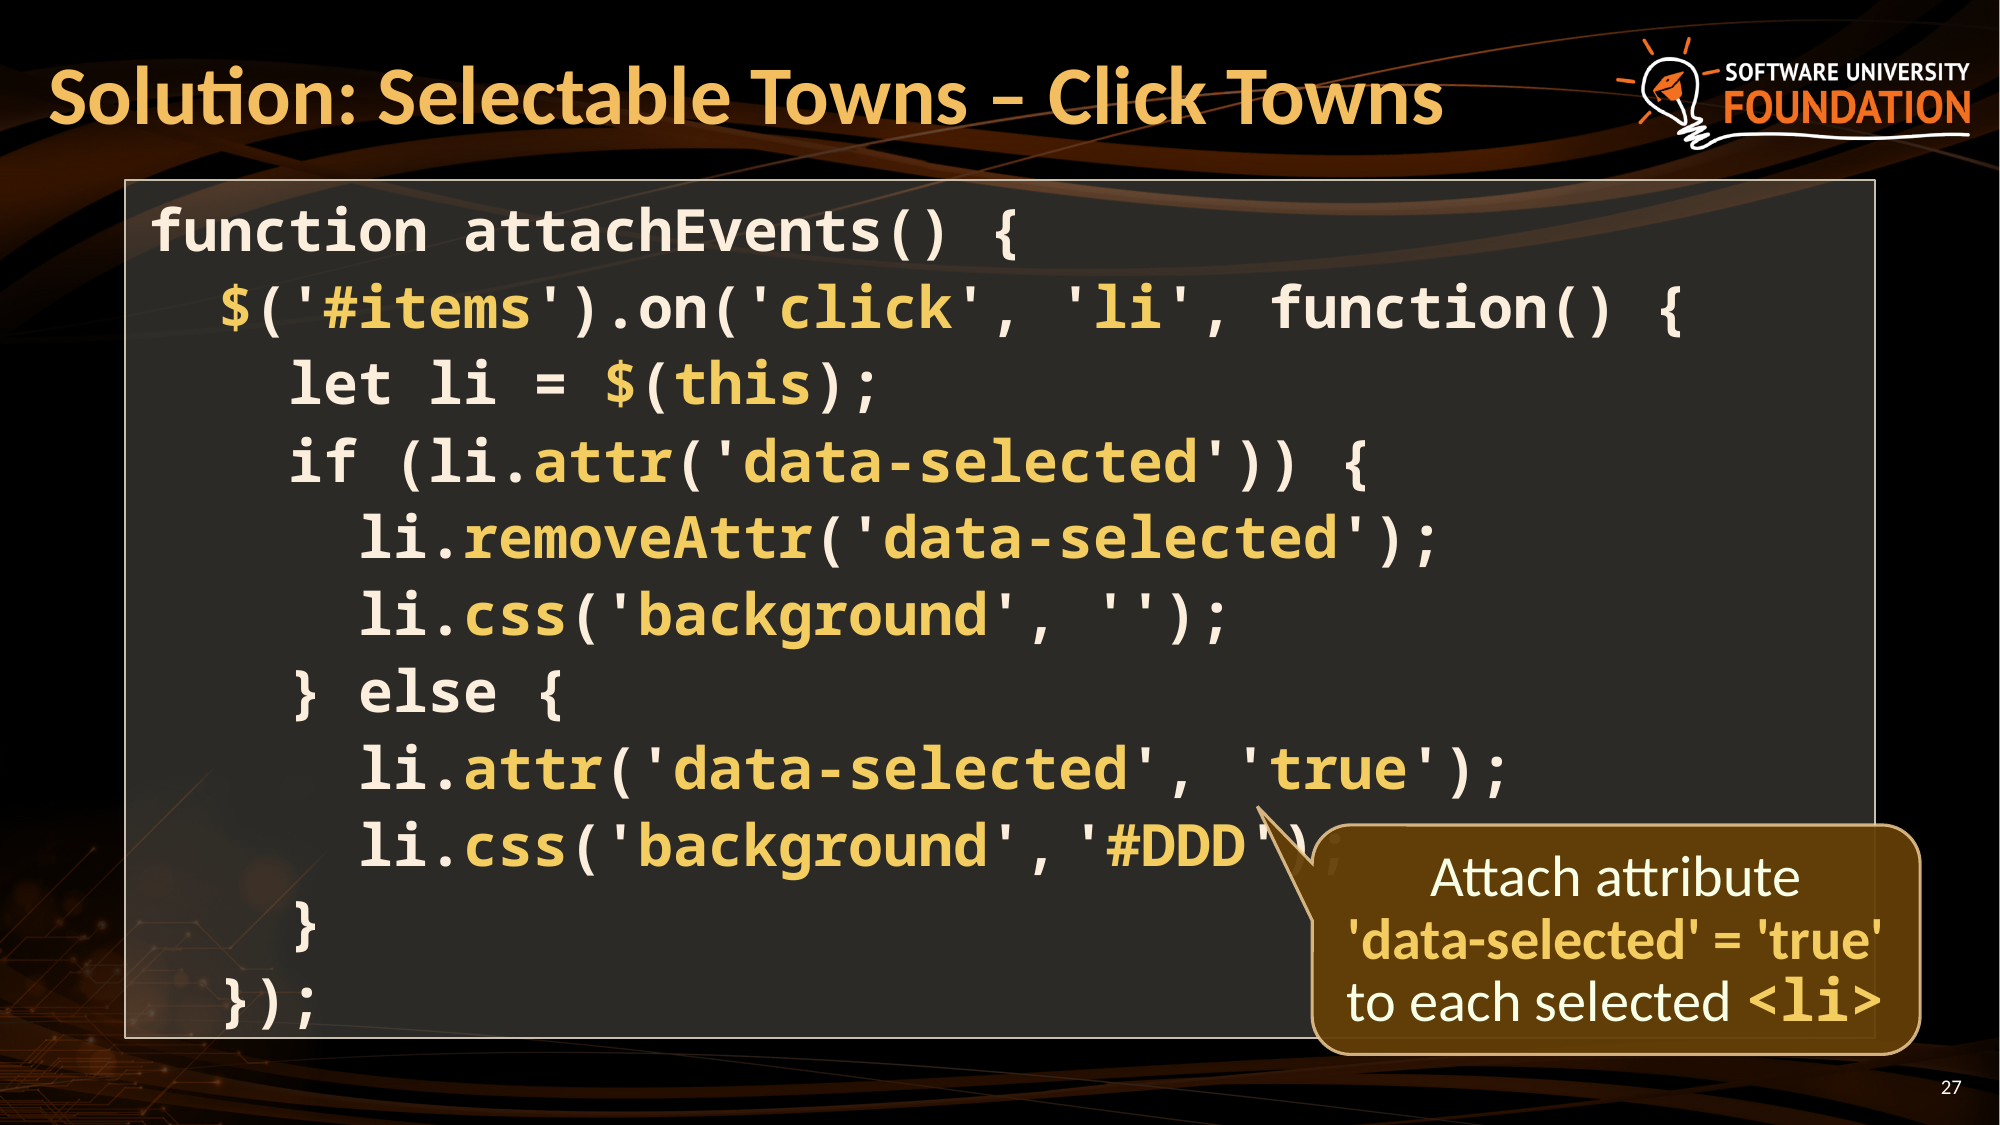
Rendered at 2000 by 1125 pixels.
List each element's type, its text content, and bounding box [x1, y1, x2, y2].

slide_number 27 [1897, 1070, 1968, 1103]
text_box Attach attribute 'data-selected' = 'true' to each selected <li> [1256, 805, 1922, 1056]
picture [0, 0, 2000, 1125]
text_box function attachEvents() { $('#items').on('click', 'li', function() { let li = $(this); if (li.attr('data-selected')) { li.removeAttr('data-selected'); li.css('background', ''); } else { li.attr('data-selected', 'true'); li.css('background', '#DDD'); } }); [124, 179, 1875, 1039]
title Solution: Selectable Towns – Click Towns [30, 6, 1602, 189]
